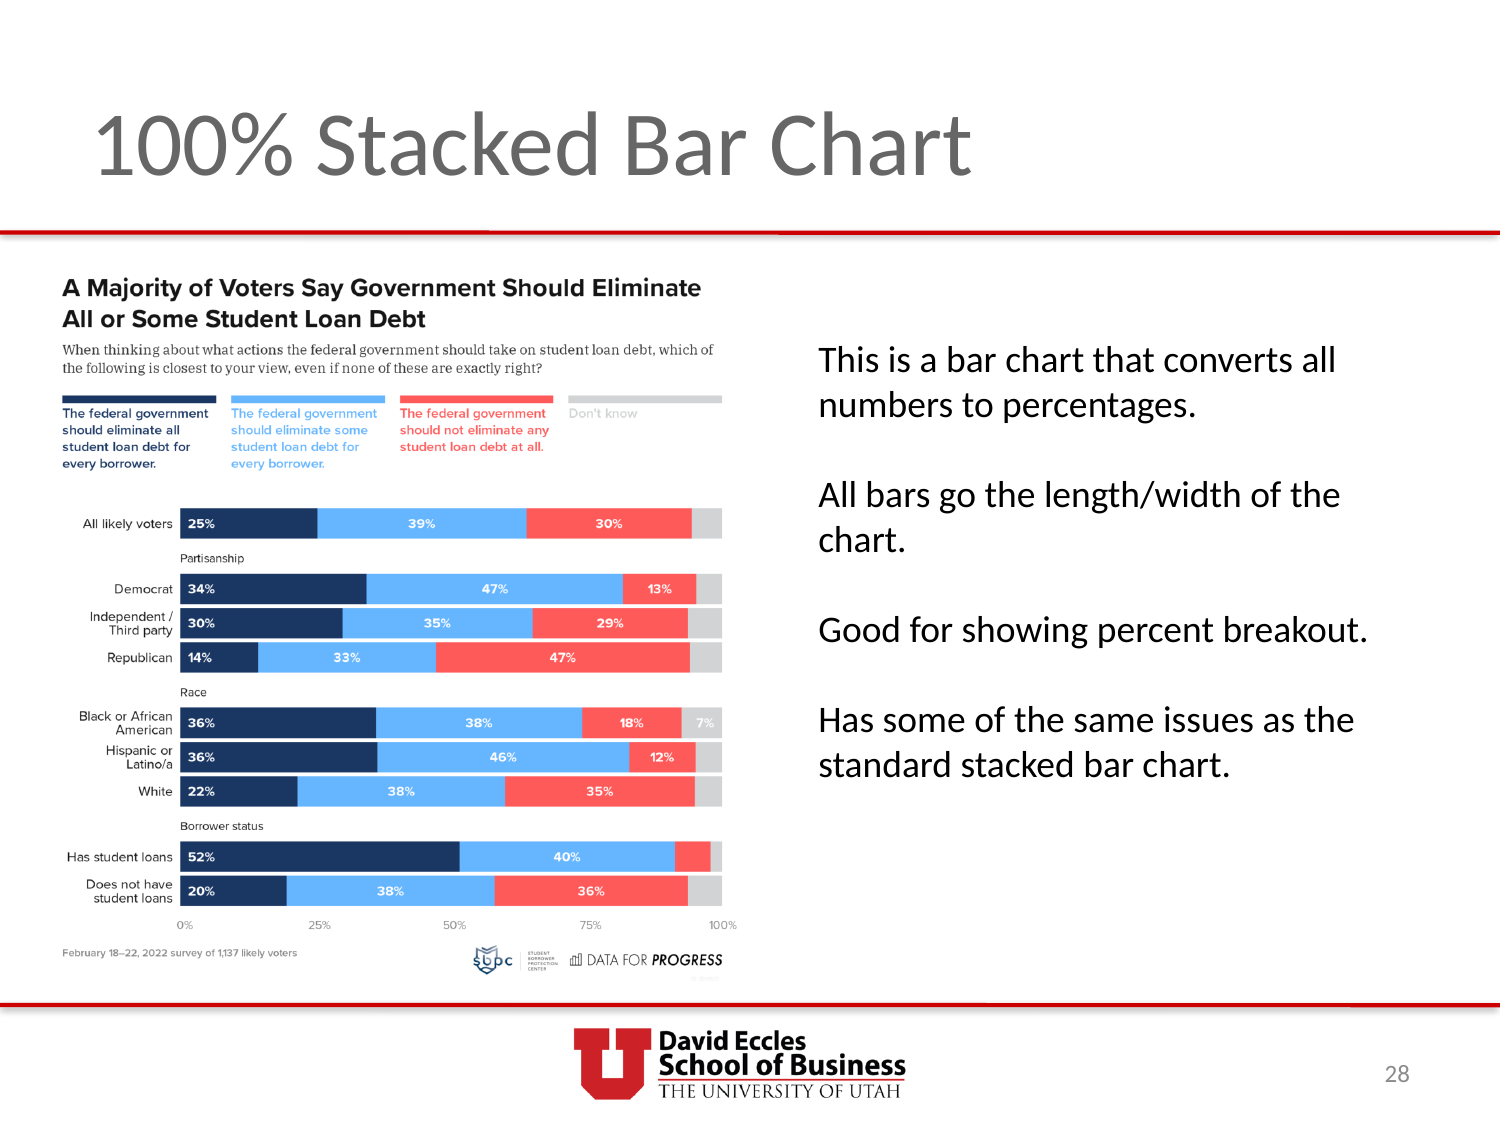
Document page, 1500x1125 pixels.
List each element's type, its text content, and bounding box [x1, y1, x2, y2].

picture [573, 1026, 907, 1102]
title 100% Stacked Bar Chart [75, 45, 1425, 233]
slide_number 28 [1074, 1042, 1425, 1103]
text_box This is a bar chart that converts all numbers to percentages. All bars go the length/width of the chart. Good for showing percent breakout. Has some of the same issues as the standard stacked bar chart. [803, 327, 1425, 793]
picture [56, 266, 737, 982]
